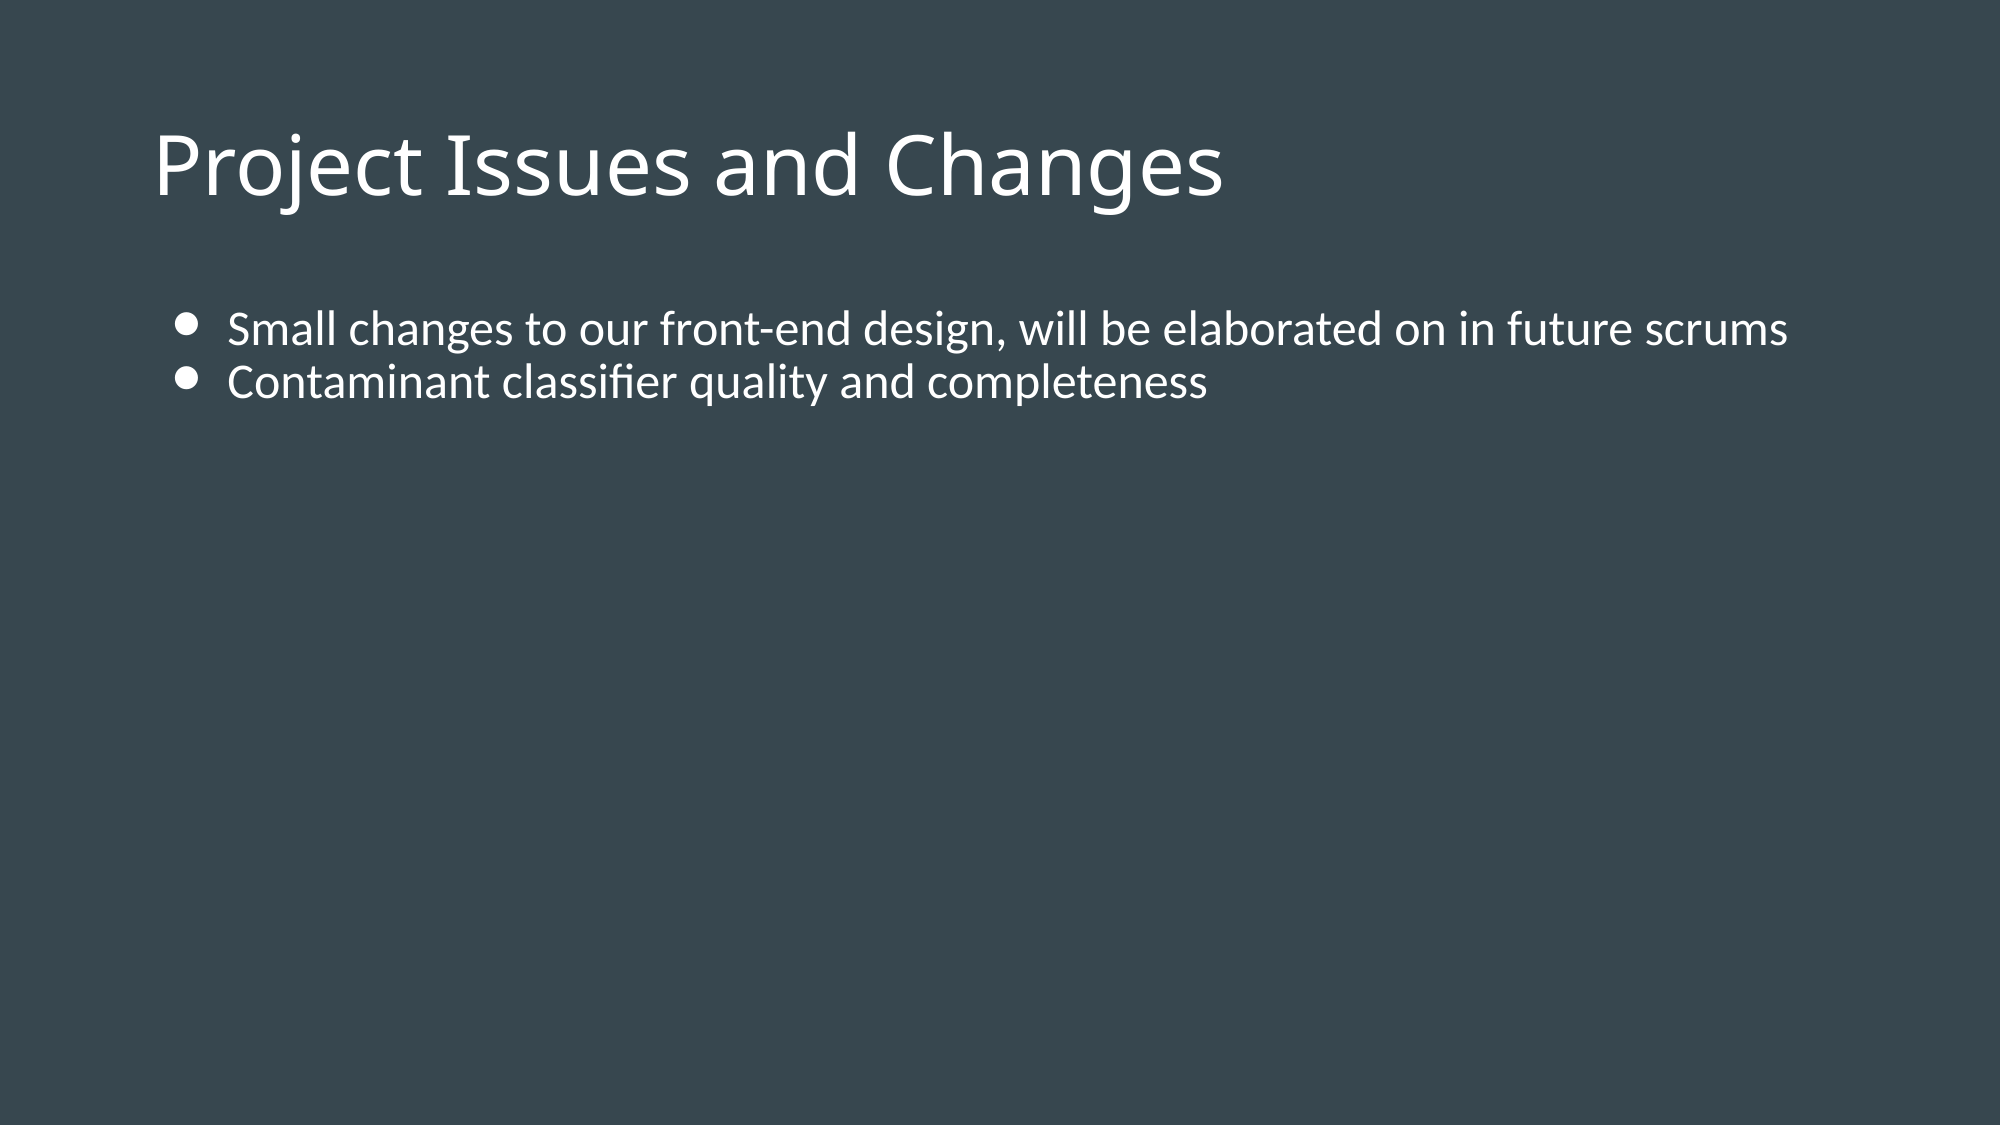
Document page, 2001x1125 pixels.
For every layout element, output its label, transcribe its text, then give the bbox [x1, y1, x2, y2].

title Project Issues and Changes [137, 59, 1863, 278]
list Small changes to our front-end design, will be elaborated on in future scrums Contaminant classifier quality and completeness [137, 294, 1863, 1009]
